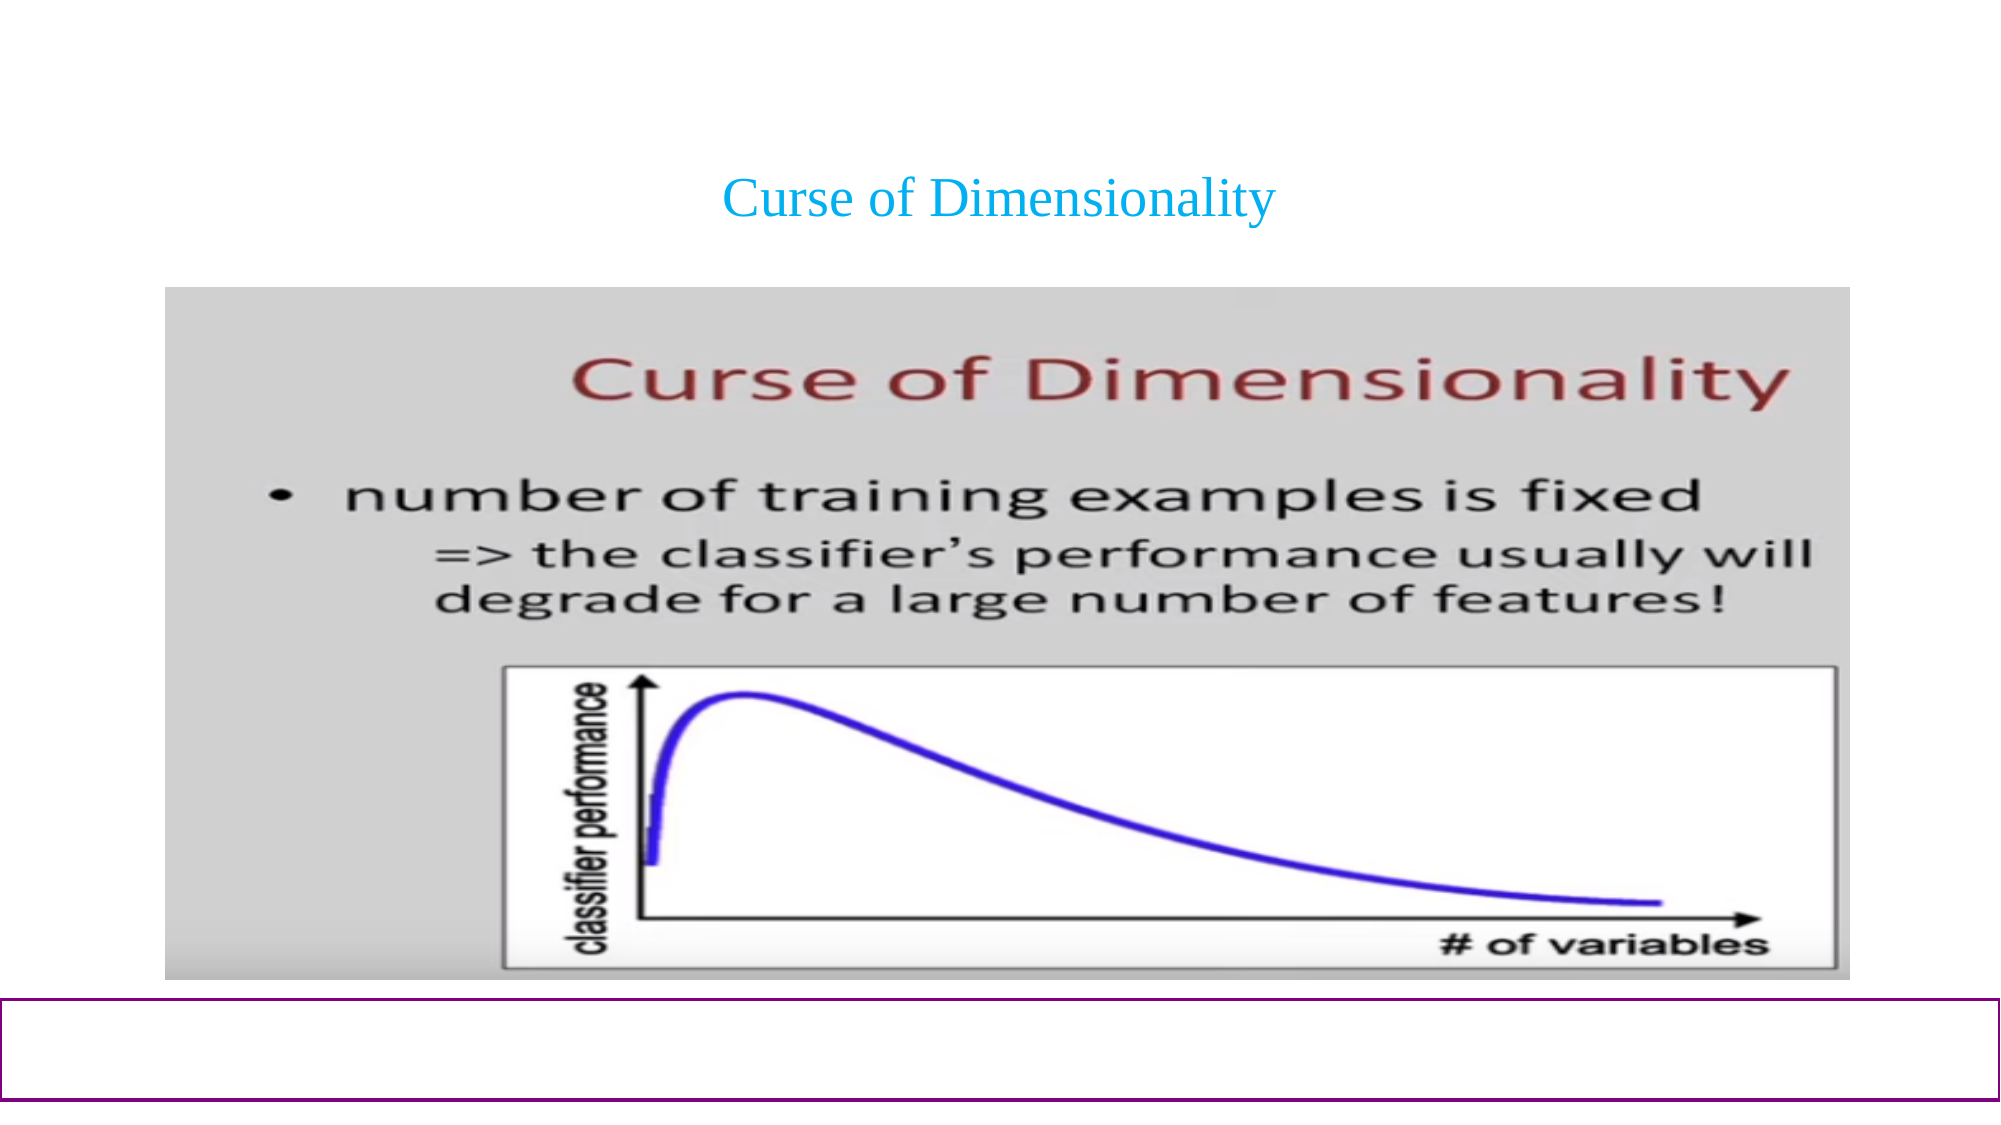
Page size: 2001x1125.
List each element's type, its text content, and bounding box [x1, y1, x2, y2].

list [165, 287, 1851, 980]
title Curse of Dimensionality [150, 99, 1850, 288]
footer [0, 998, 2000, 1102]
